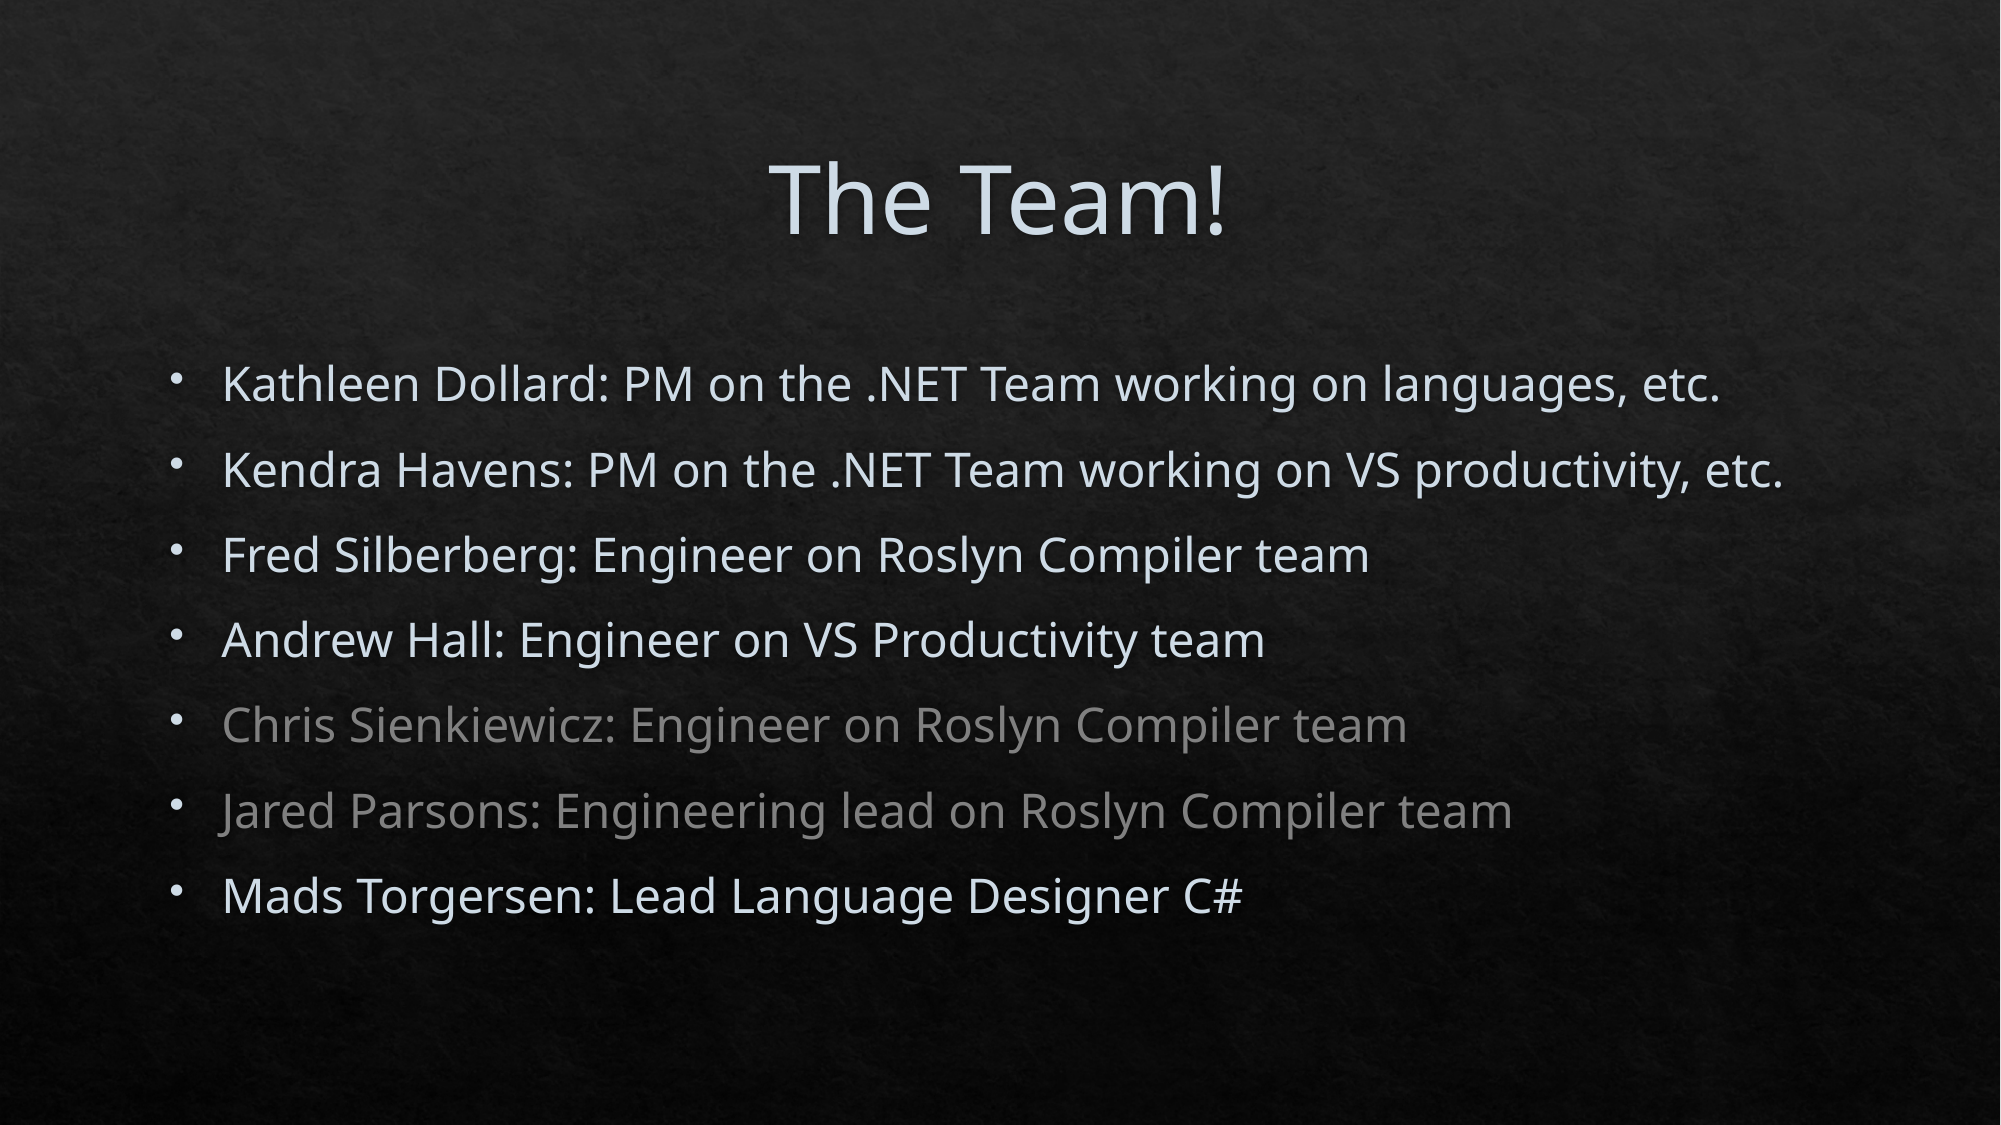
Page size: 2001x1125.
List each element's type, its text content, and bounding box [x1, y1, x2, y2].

title The Team! [149, 99, 1849, 307]
list Kathleen Dollard: PM on the .NET Team working on languages, etc. Kendra Havens: PM on the .NET Team working on VS productivity, etc. Fred Silberberg: Engineer on Roslyn Compiler team Andrew Hall: Engineer on VS Productivity team Chris Sienkiewicz: Engineer on Roslyn Compiler team Jared Parsons: Engineering lead on Roslyn Compiler team Mads Torgersen: Lead Language Designer C# [149, 340, 1849, 950]
